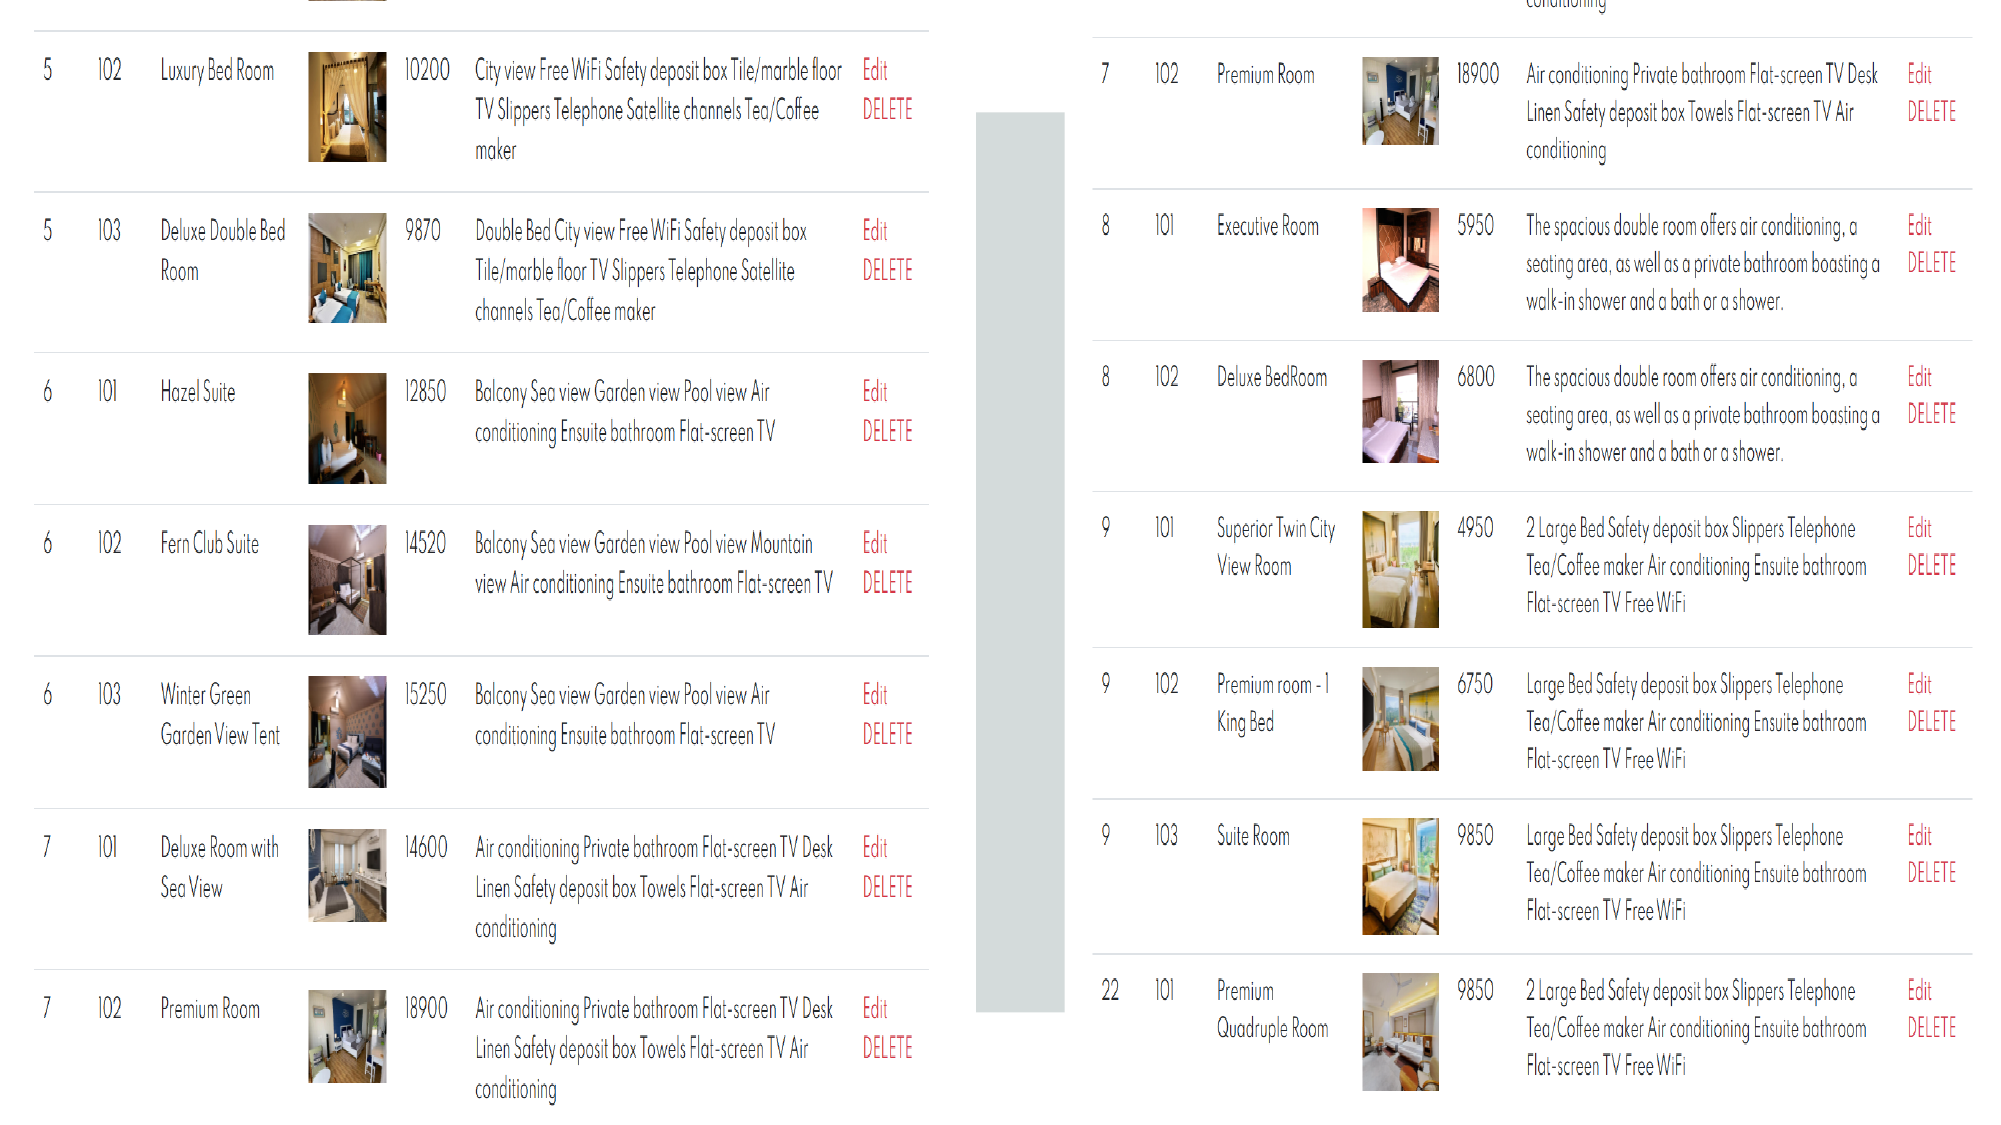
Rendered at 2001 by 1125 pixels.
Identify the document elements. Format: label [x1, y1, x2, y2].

list [0, 0, 976, 1125]
picture [1064, 0, 2000, 1125]
